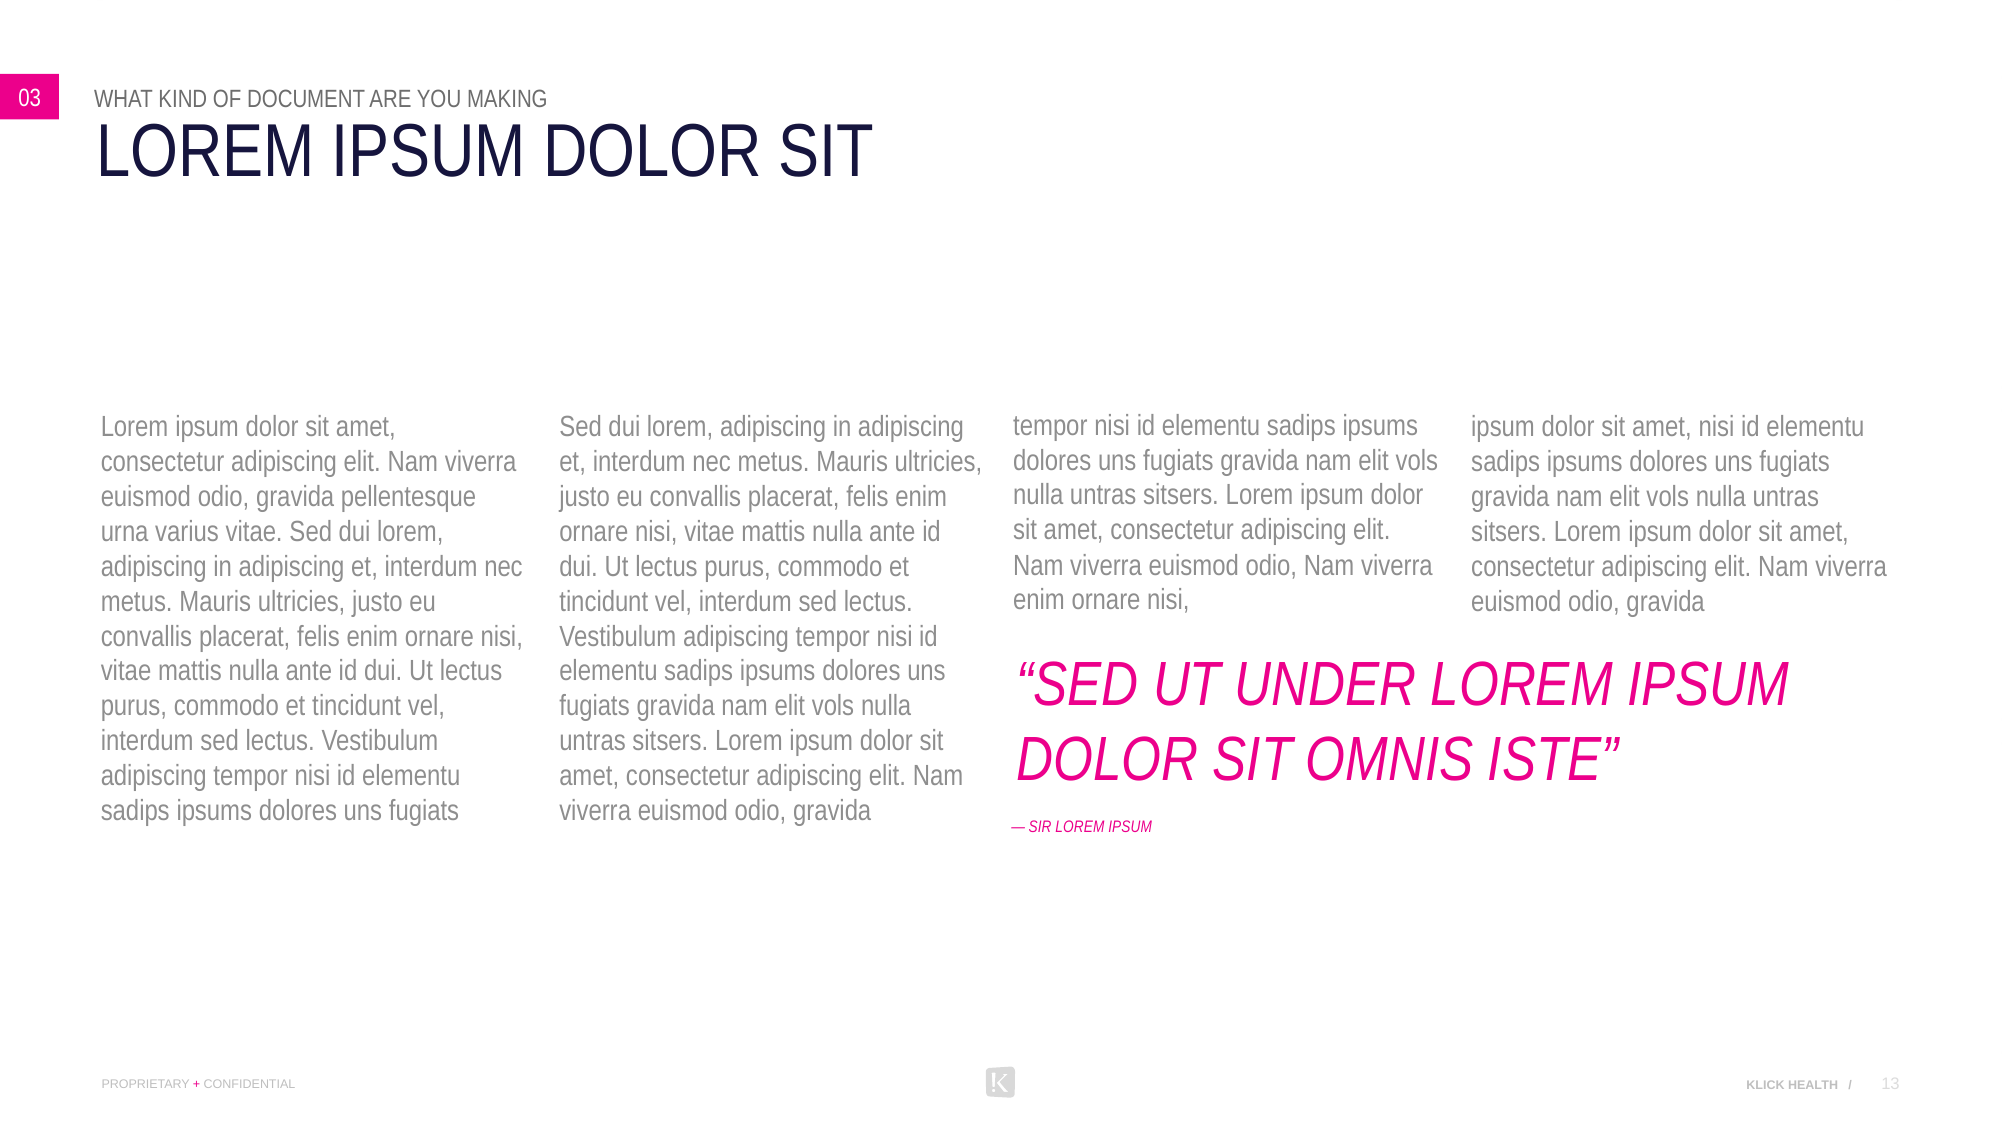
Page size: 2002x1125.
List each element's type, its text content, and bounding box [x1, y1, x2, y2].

text_box — SIR LOREM IPSUM [1011, 815, 1299, 836]
list Sed dui lorem, adipiscing in adipiscing et, interdum nec metus. Mauris ultricies, justo eu convallis placerat, felis enim ornare nisi, vitae mattis nulla ante id dui. Ut lectus purus, commodo et tincidunt vel, interdum sed lectus. Vestibulum adipiscing tempor nisi id elementu sadips ipsums dolores uns fugiats gravida nam elit vols nulla untras sitsers. Lorem ipsum dolor sit amet, consectetur adipiscing elit. Nam viverra euismod odio, gravida [559, 407, 984, 832]
list 03 [0, 73, 59, 120]
list ipsum dolor sit amet, nisi id elementu sadips ipsums dolores uns fugiats gravida nam elit vols nulla untras sitsers. Lorem ipsum dolor sit amet, consectetur adipiscing elit. Nam viverra euismod odio, gravida [1471, 407, 1901, 620]
slide_number 13 [1860, 1072, 1900, 1094]
list Lorem ipsum dolor sit amet, consectetur adipiscing elit. Nam viverra euismod odio, gravida pellentesque urna varius vitae. Sed dui lorem, adipiscing in adipiscing et, interdum nec metus. Mauris ultricies, justo eu convallis placerat, felis enim ornare nisi, vitae mattis nulla ante id dui. Ut lectus purus, commodo et tincidunt vel, interdum sed lectus. Vestibulum adipiscing tempor nisi id elementu sadips ipsums dolores uns fugiats [100, 407, 526, 832]
list tempor nisi id elementu sadips ipsums dolores uns fugiats gravida nam elit vols nulla untras sitsers. Lorem ipsum dolor sit amet, consectetur adipiscing elit. Nam viverra euismod odio, Nam viverra enim ornare nisi, [1013, 406, 1446, 619]
list What kind of document are you making [87, 83, 1391, 114]
title LOREM IPSUM DOLOR SIT [96, 119, 1897, 196]
text_box “Sed ut under lorem ipsum dolor sit omnis iste” [1016, 642, 1922, 793]
